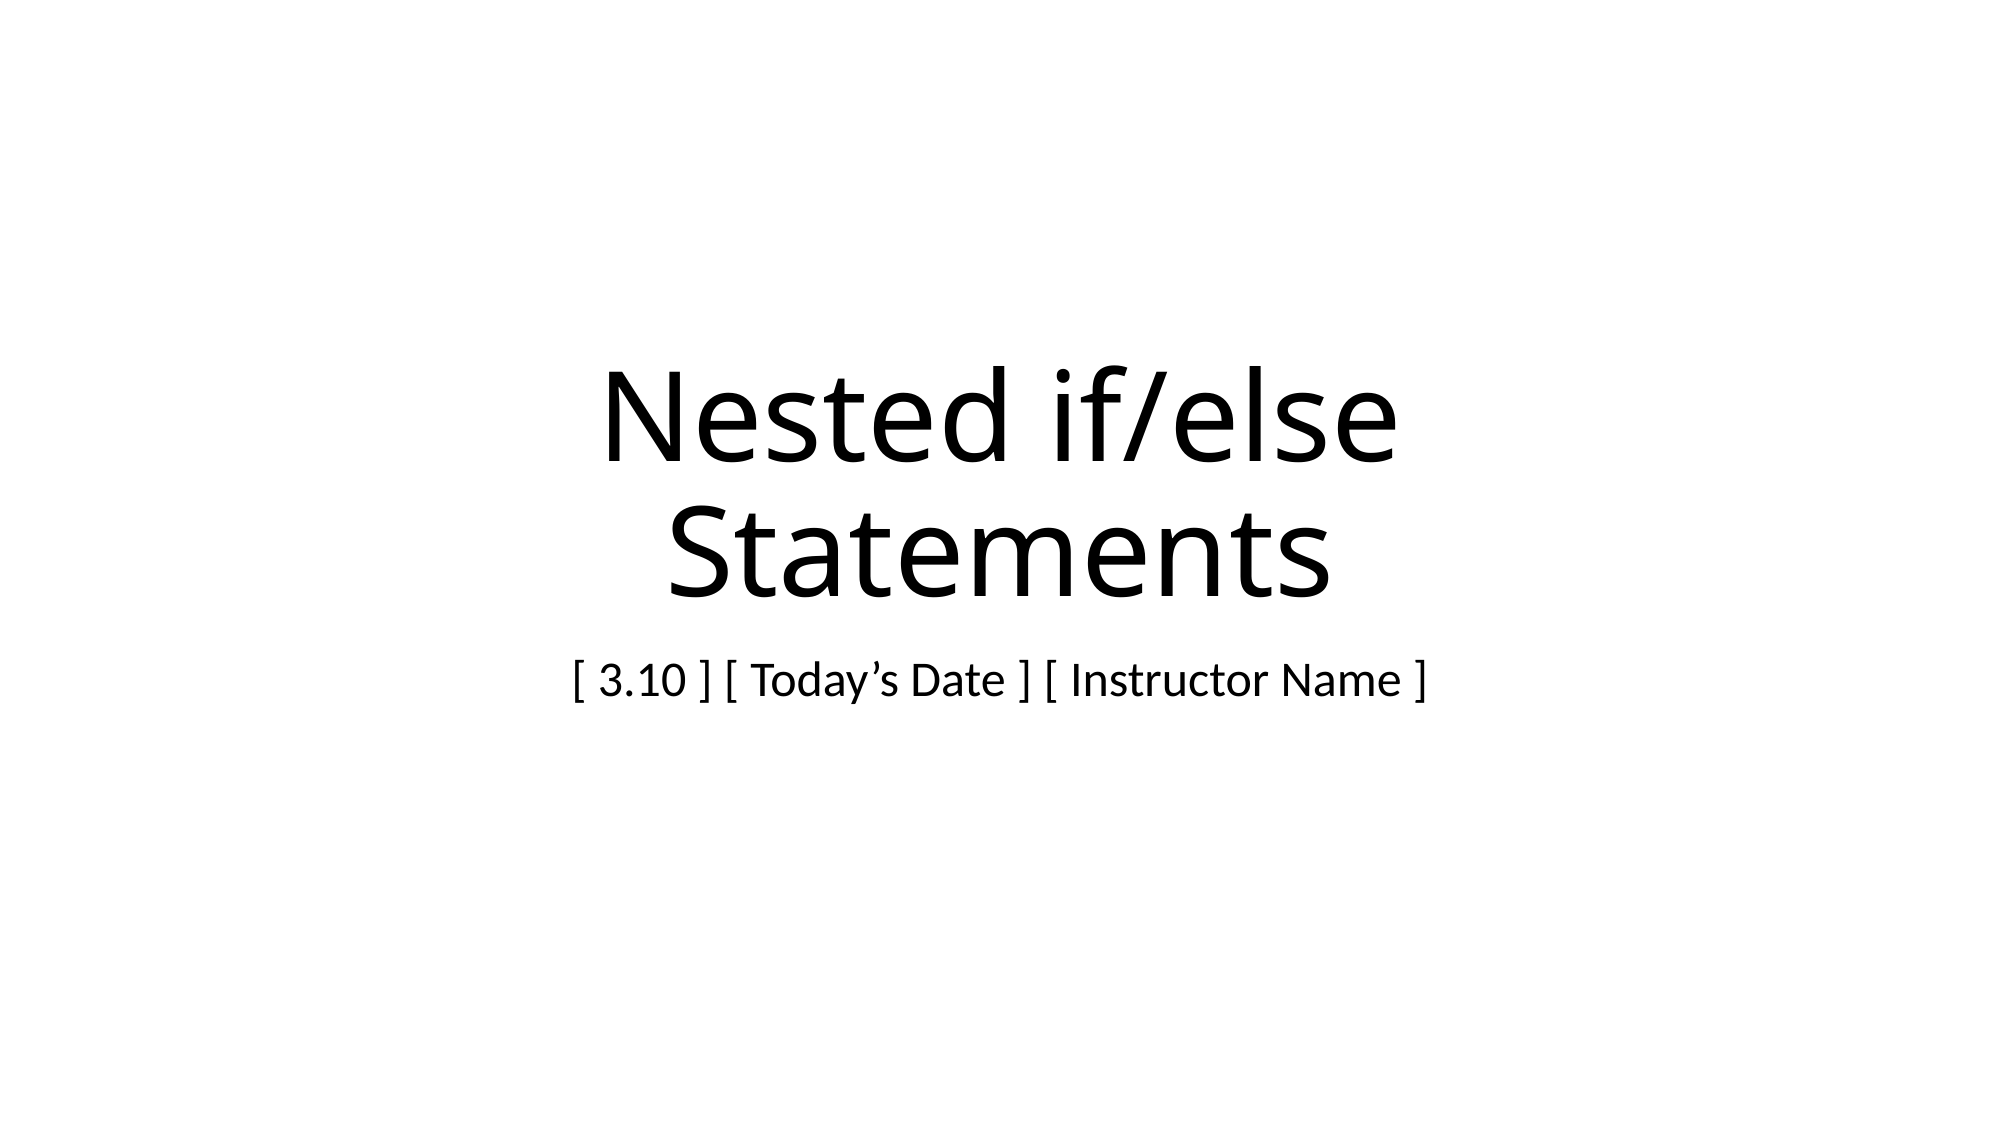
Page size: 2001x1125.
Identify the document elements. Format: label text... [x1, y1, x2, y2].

subtitle [ 3.10 ] [ Today’s Date ] [ Instructor Name ] [249, 646, 1750, 918]
title Nested if/else Statements [249, 239, 1750, 632]
